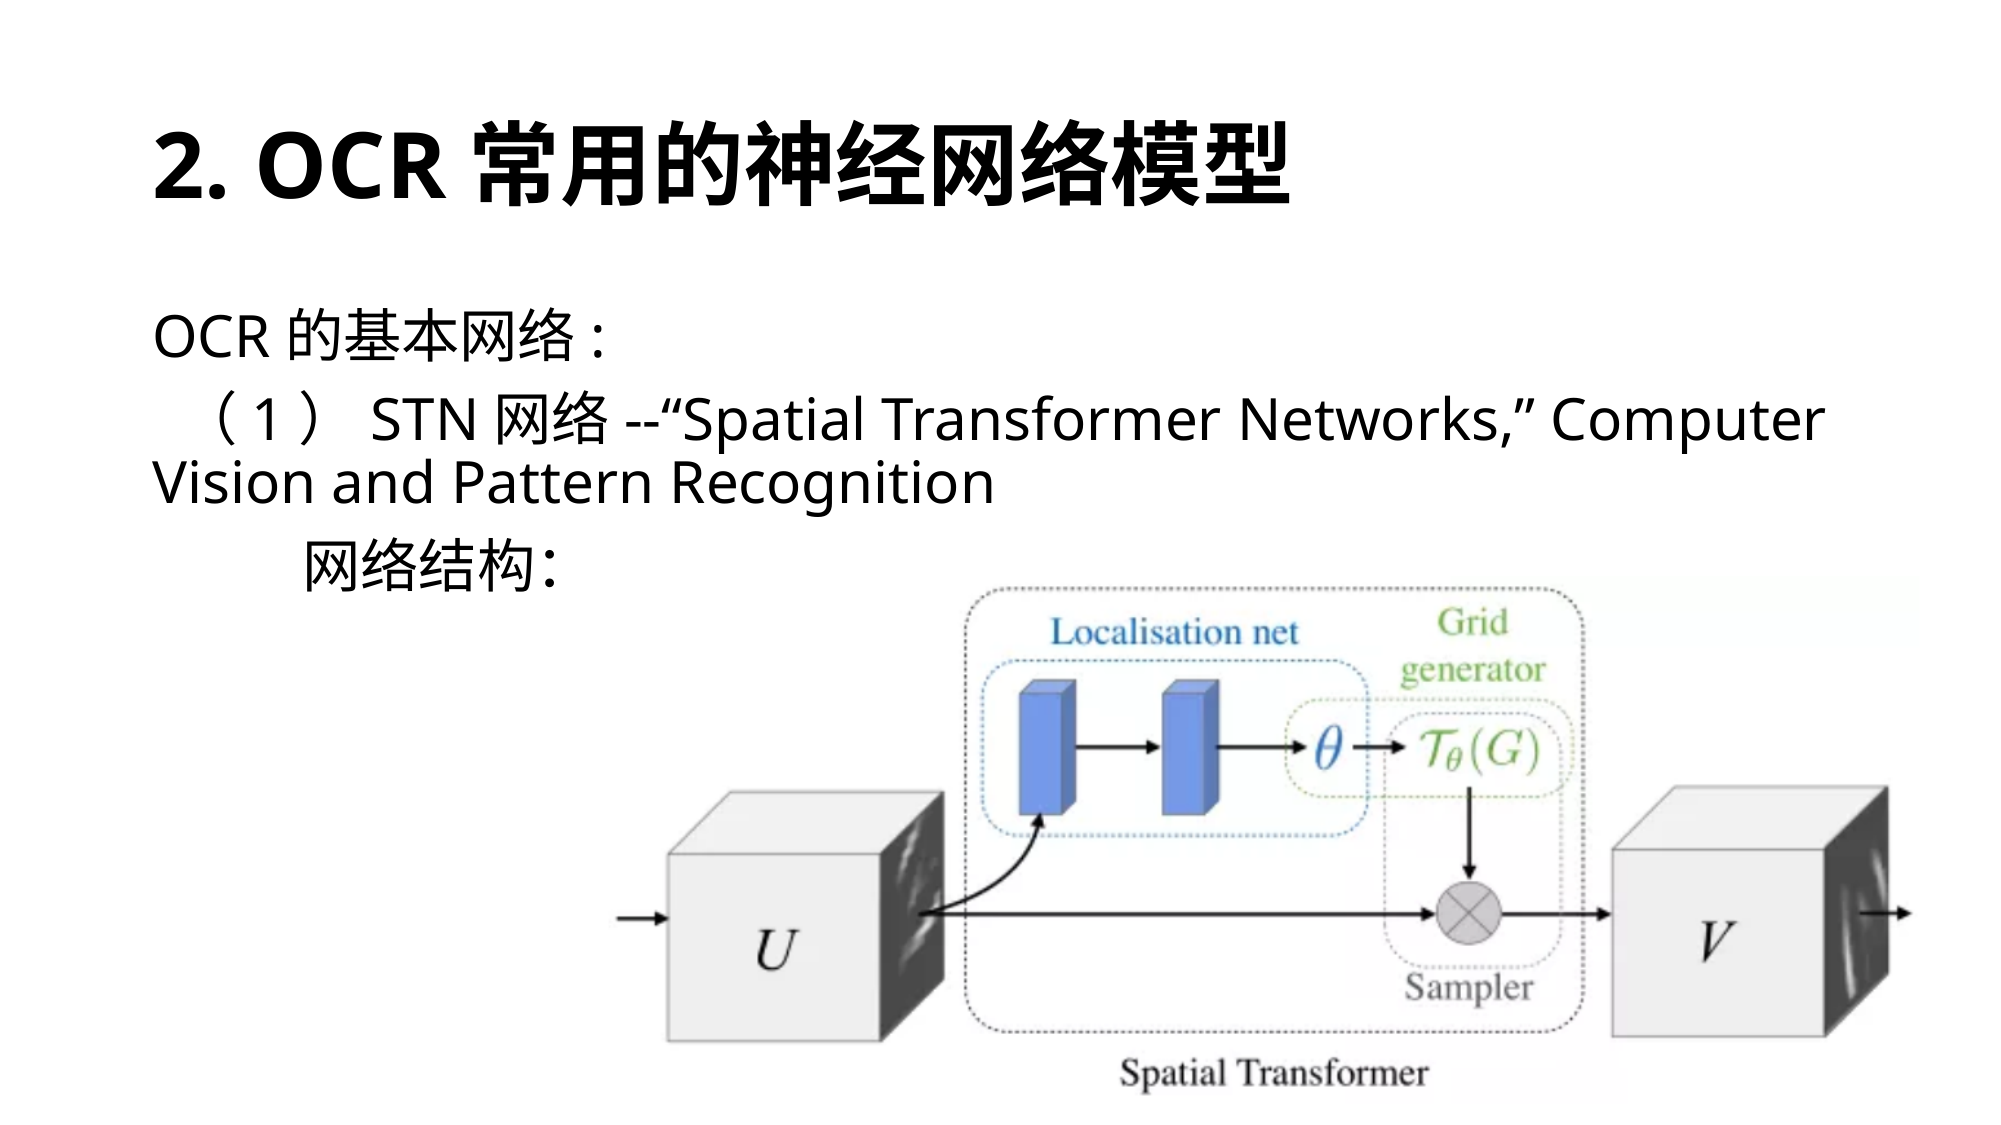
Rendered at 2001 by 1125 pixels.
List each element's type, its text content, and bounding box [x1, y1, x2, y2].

picture [605, 576, 1958, 1105]
list OCR的基本网络: （1）STN网络--“Spatial Transformer Networks,” Computer Vision and Pattern Recognition 网络结构： [137, 299, 1863, 1125]
title 2. OCR常用的神经网络模型 [137, 59, 1863, 278]
